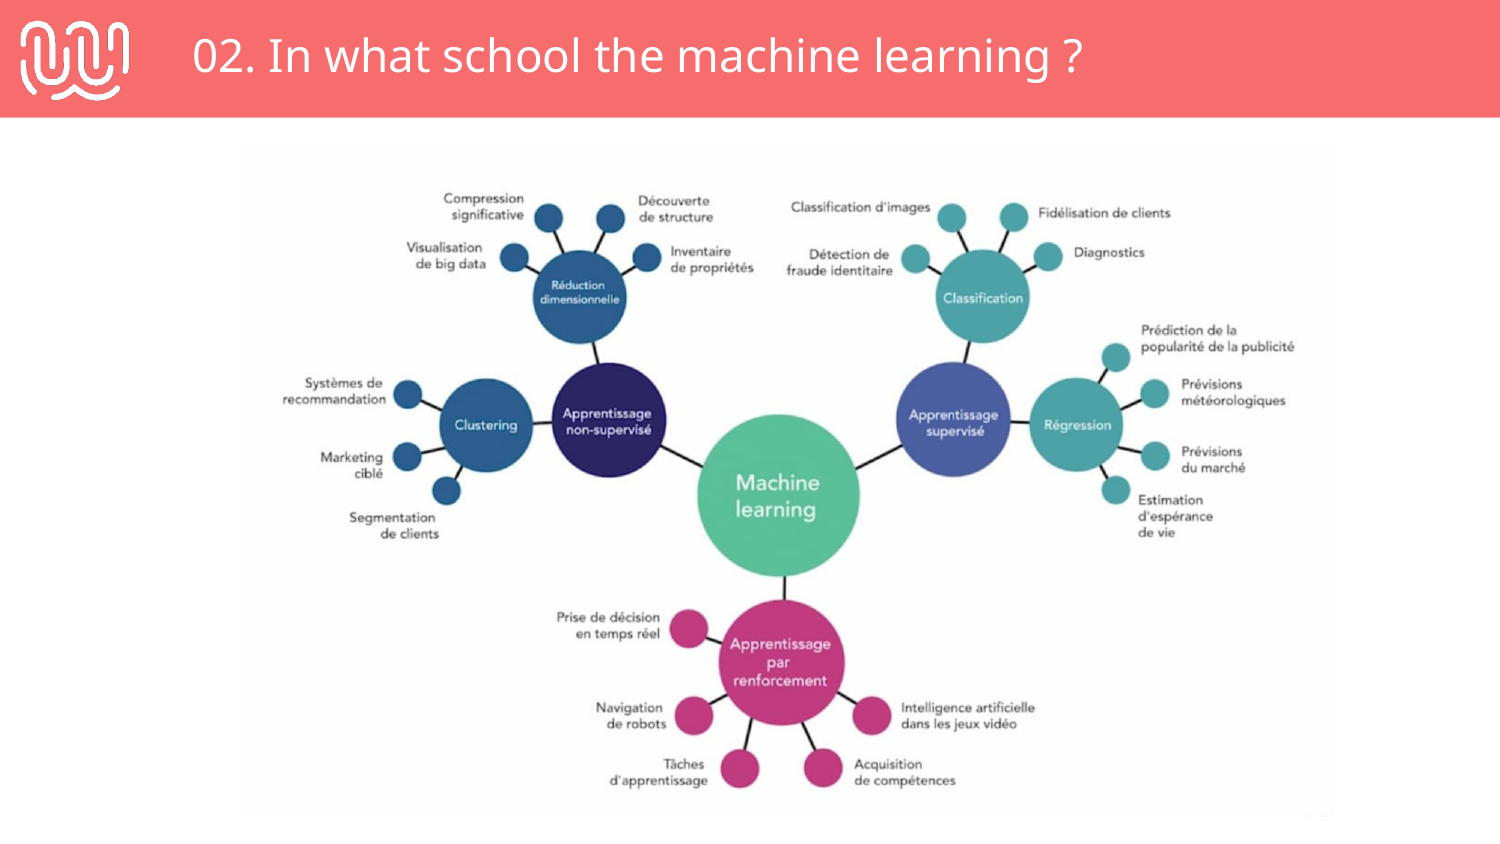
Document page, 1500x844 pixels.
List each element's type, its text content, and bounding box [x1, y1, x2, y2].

picture [20, 20, 134, 101]
title 02. In what school the machine learning ? [192, 45, 1380, 118]
picture [237, 140, 1335, 818]
